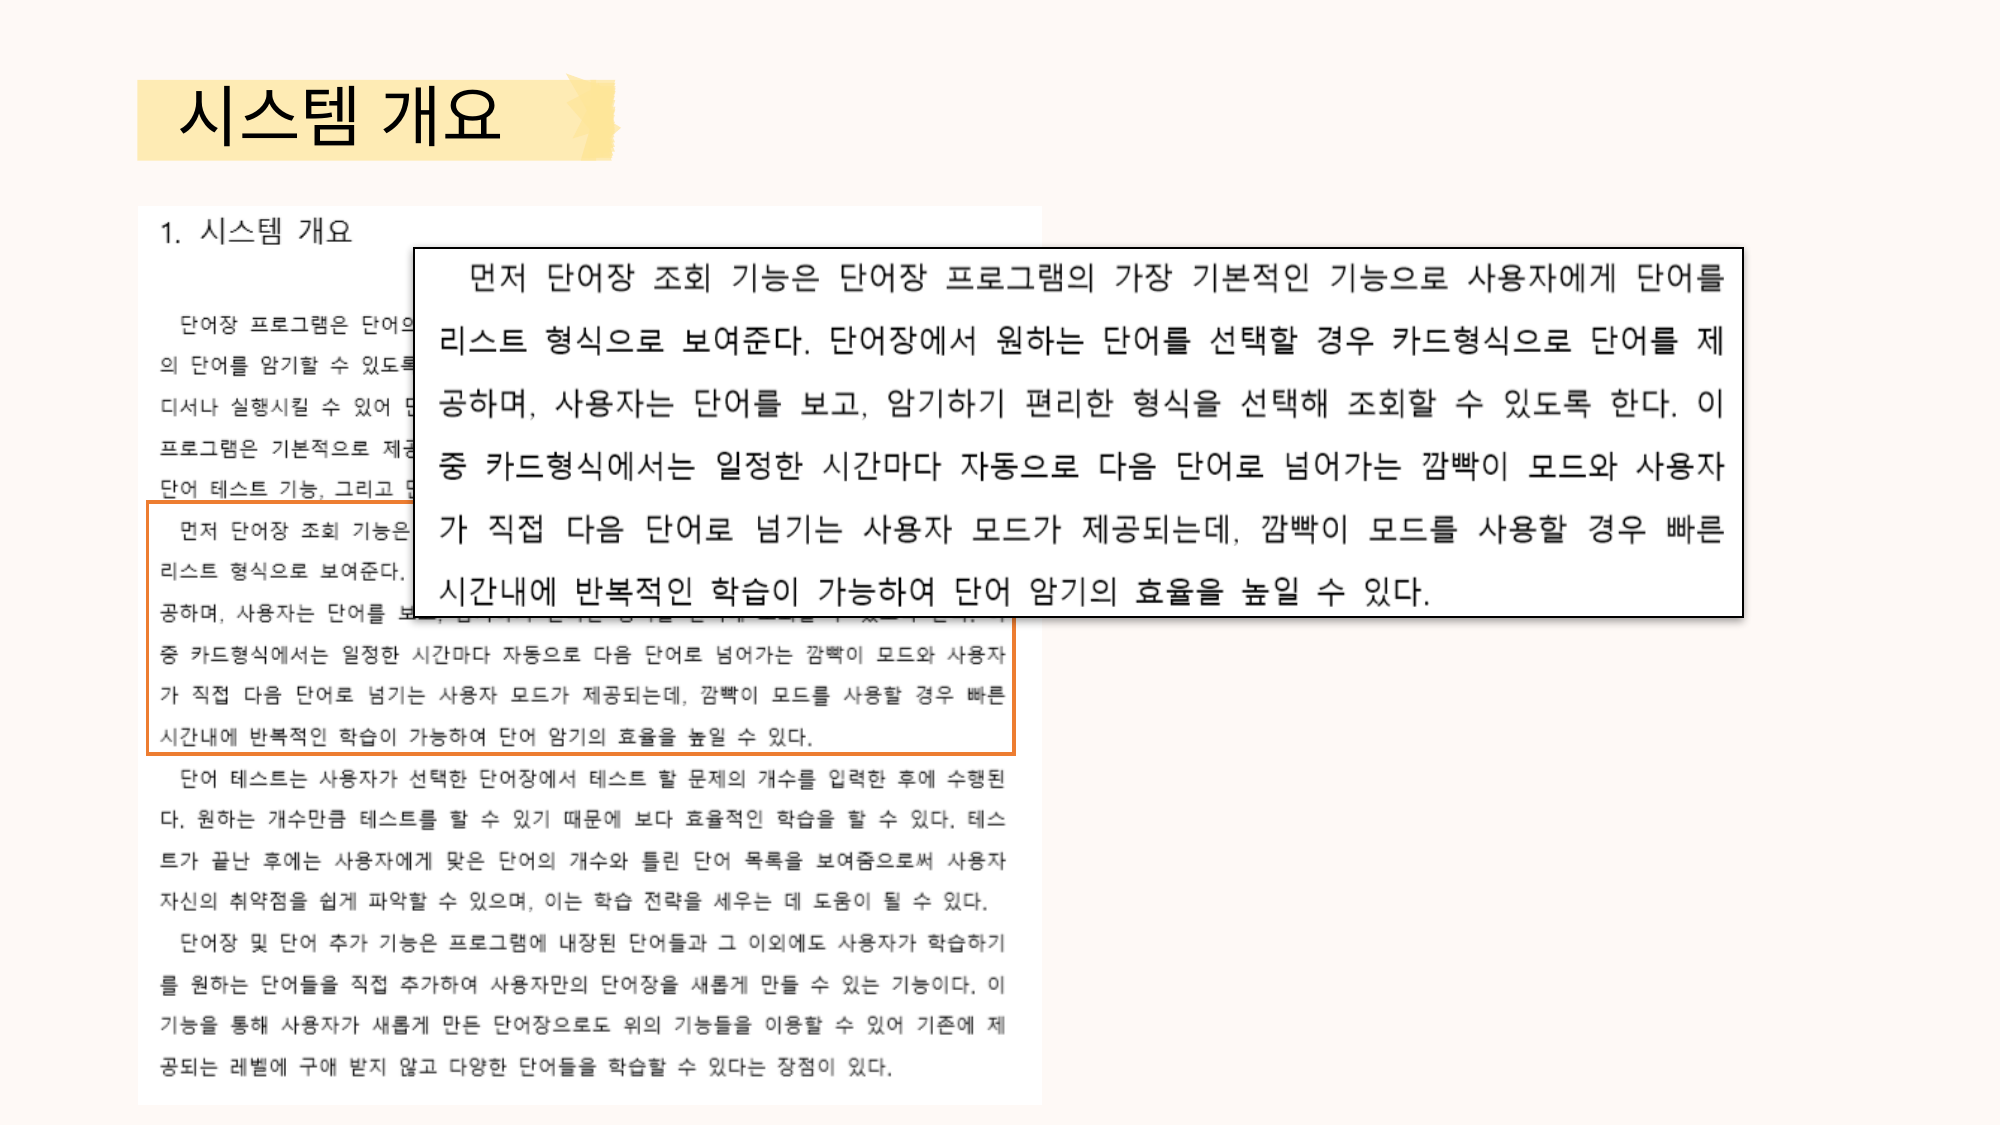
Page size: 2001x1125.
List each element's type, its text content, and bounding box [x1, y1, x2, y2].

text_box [137, 62, 616, 161]
picture [414, 248, 1742, 617]
title 시스템 개요 [162, 71, 667, 170]
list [138, 206, 1042, 1106]
